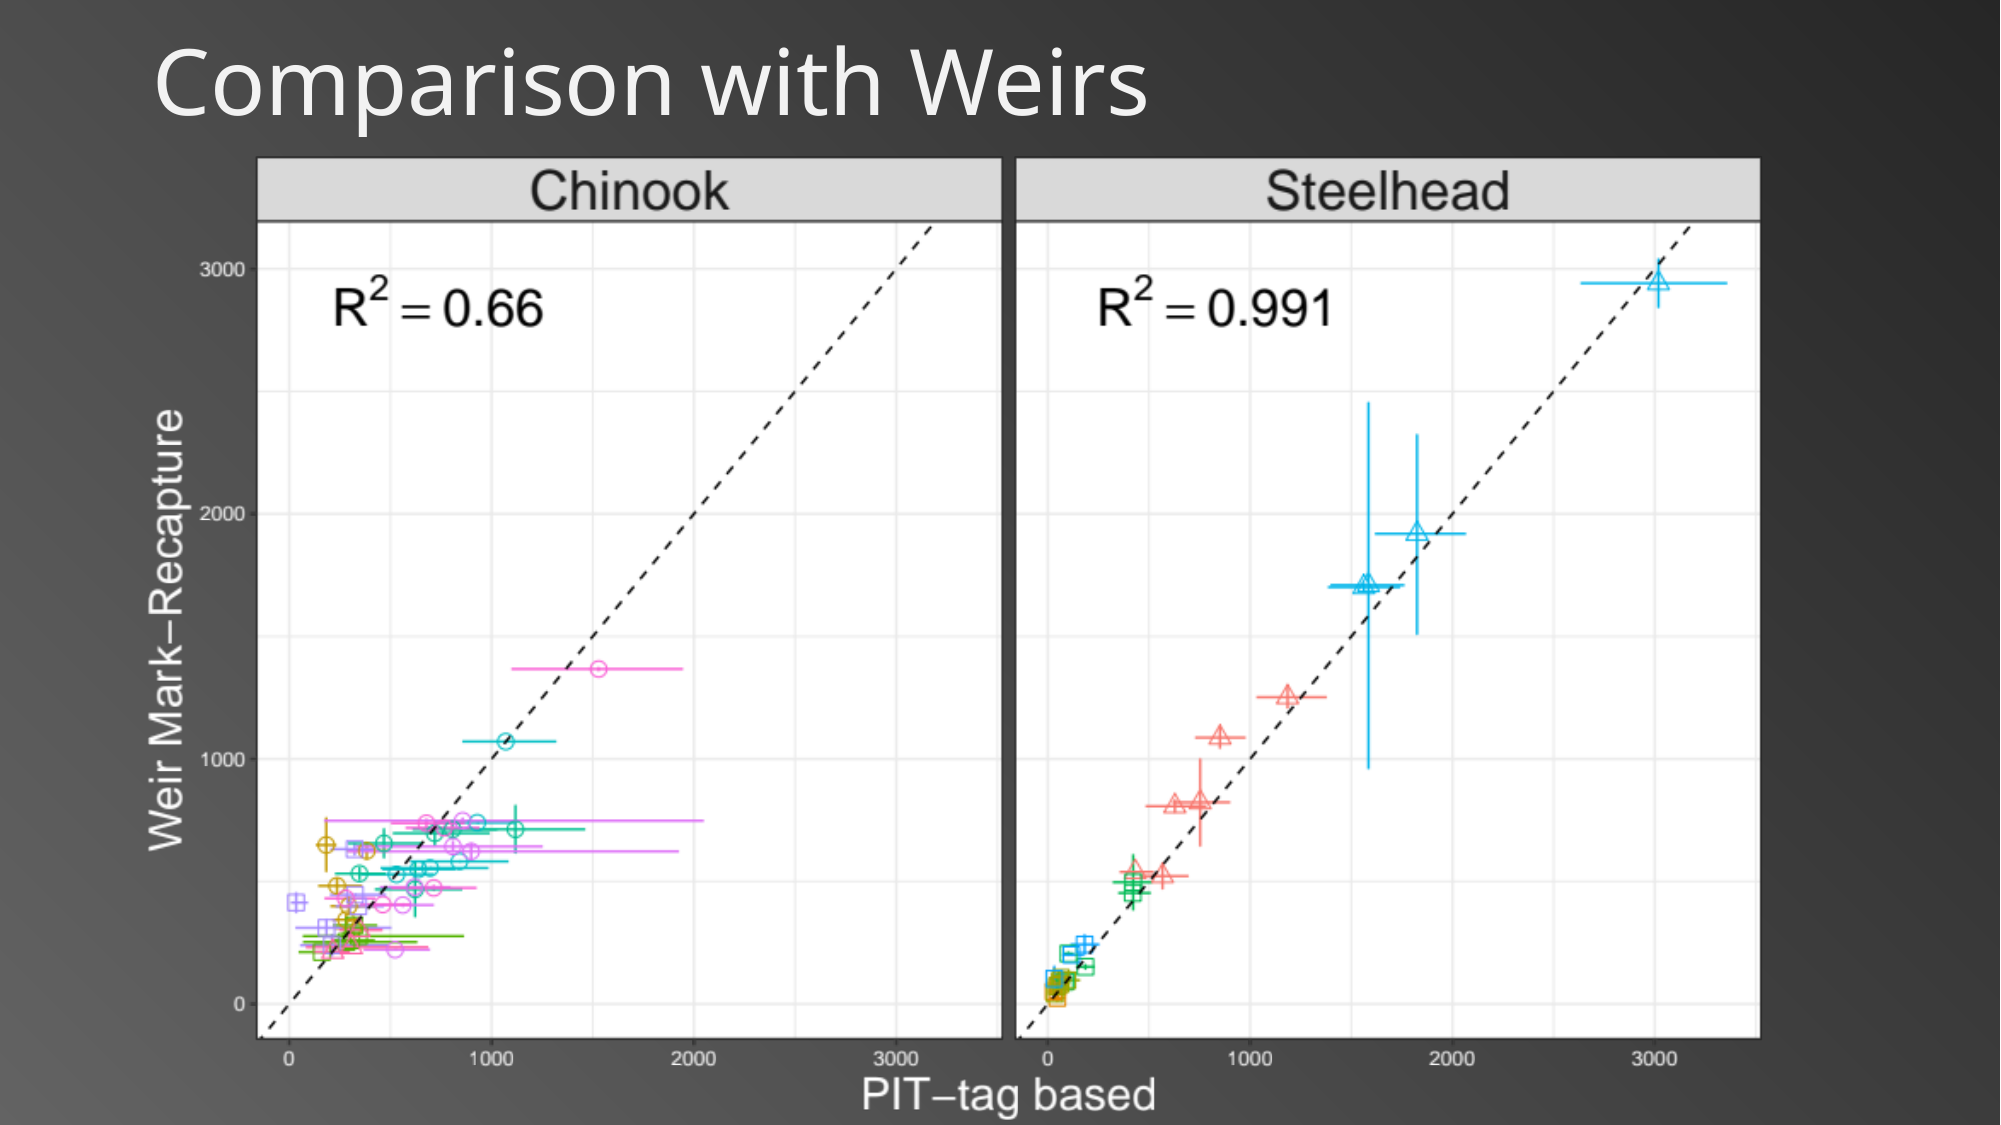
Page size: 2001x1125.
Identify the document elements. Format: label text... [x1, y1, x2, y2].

title Comparison with Weirs [137, 0, 1863, 195]
picture [137, 145, 1770, 1125]
